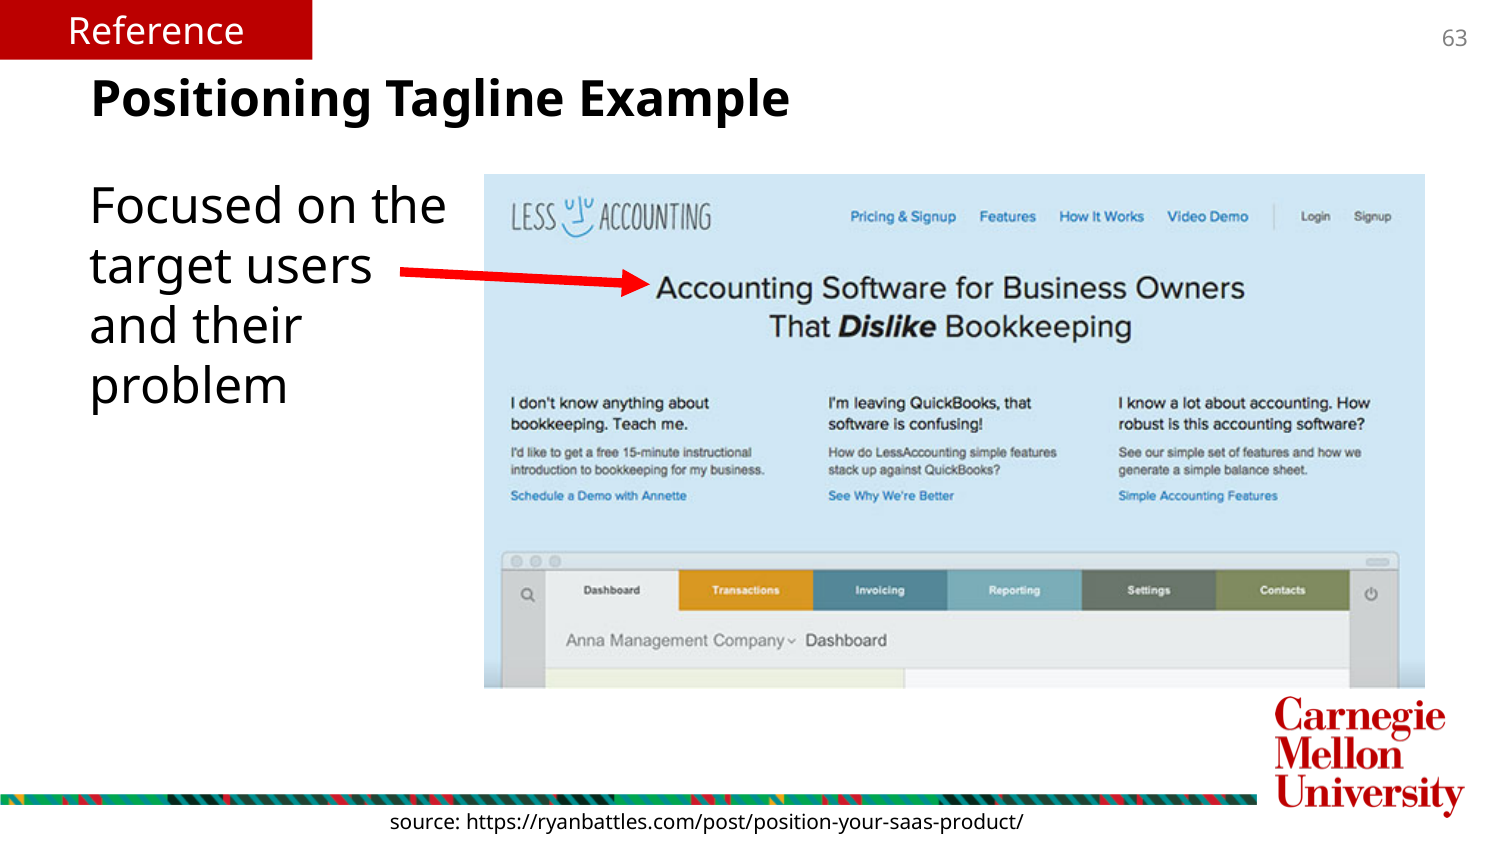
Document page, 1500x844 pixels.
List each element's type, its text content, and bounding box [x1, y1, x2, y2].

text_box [399, 271, 651, 285]
text_box Focused on the target users and their problem [75, 166, 475, 422]
picture [483, 173, 1426, 689]
title Positioning Tagline Example [75, 59, 1425, 160]
text_box source: https://ryanbattles.com/post/position-your-saas-product/ [374, 801, 1125, 841]
picture [1275, 696, 1465, 818]
text_box Reference [0, 0, 313, 60]
picture [1, 795, 1256, 805]
